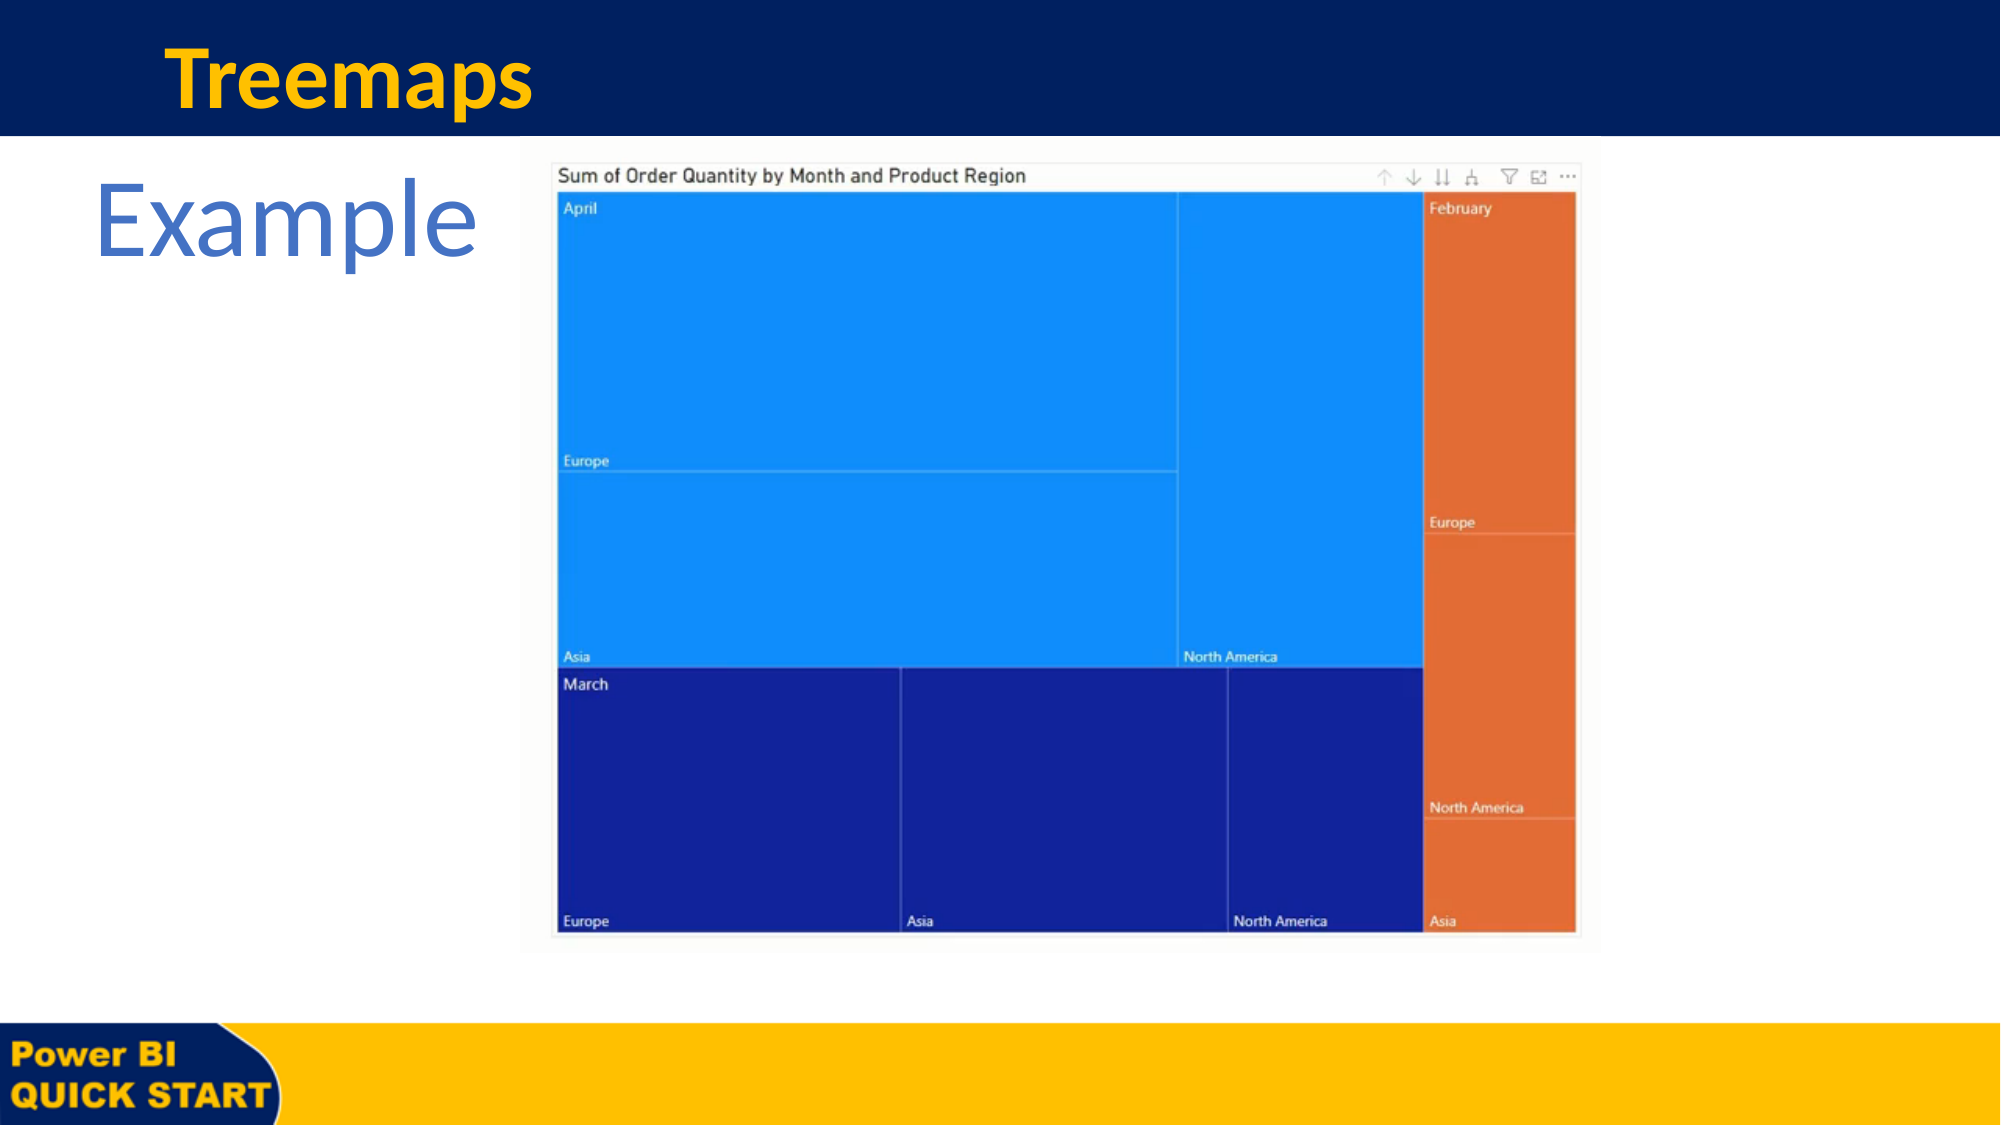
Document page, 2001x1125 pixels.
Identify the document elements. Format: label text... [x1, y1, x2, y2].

text_box Treemaps [0, 0, 2000, 137]
text_box Example [78, 136, 495, 287]
picture [0, 0, 2001, 1125]
